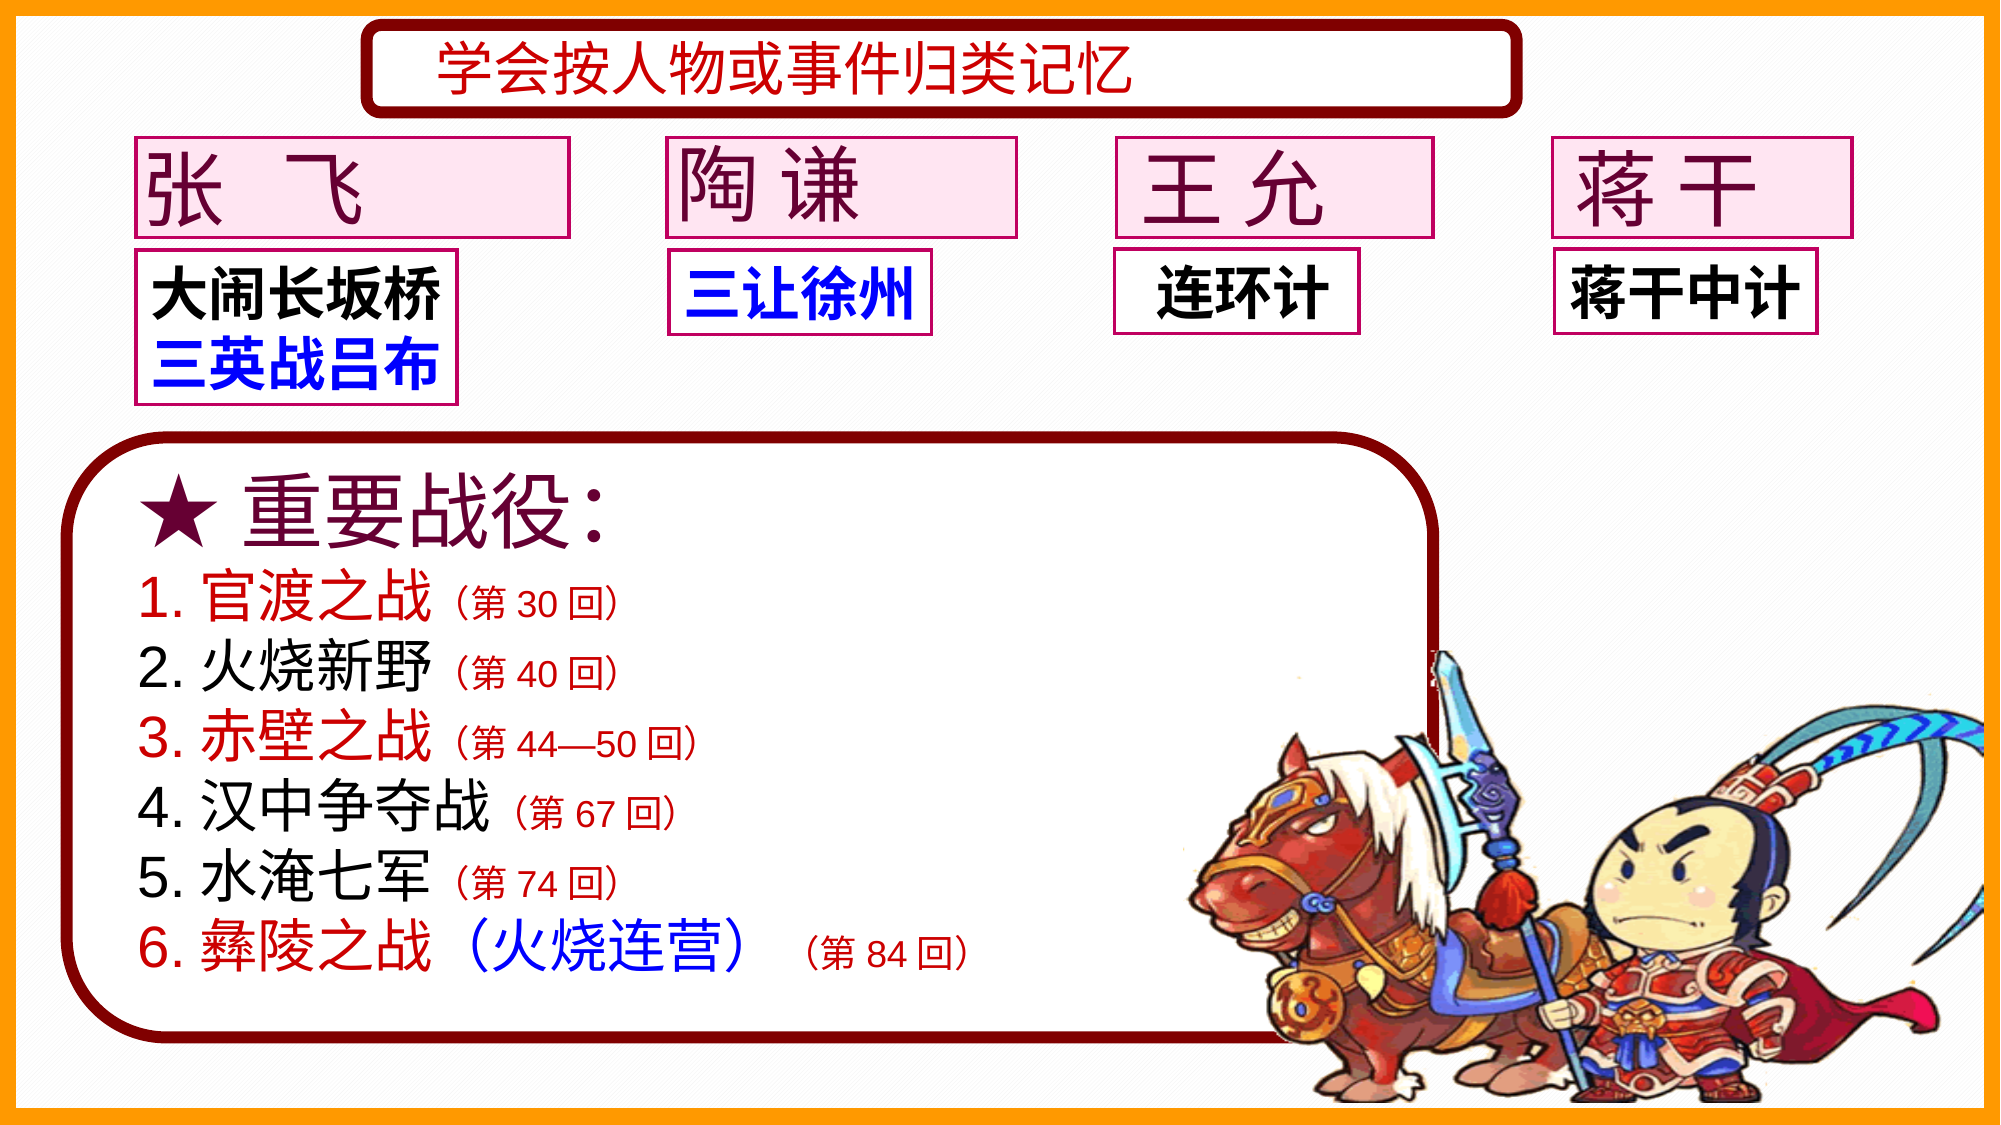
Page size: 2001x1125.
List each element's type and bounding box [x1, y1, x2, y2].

text_box [133, 137, 570, 407]
text_box [666, 137, 1017, 336]
text_box [1116, 137, 1434, 335]
text_box [0, 0, 2000, 1125]
picture [1183, 622, 1984, 1103]
text_box [1552, 137, 1853, 335]
